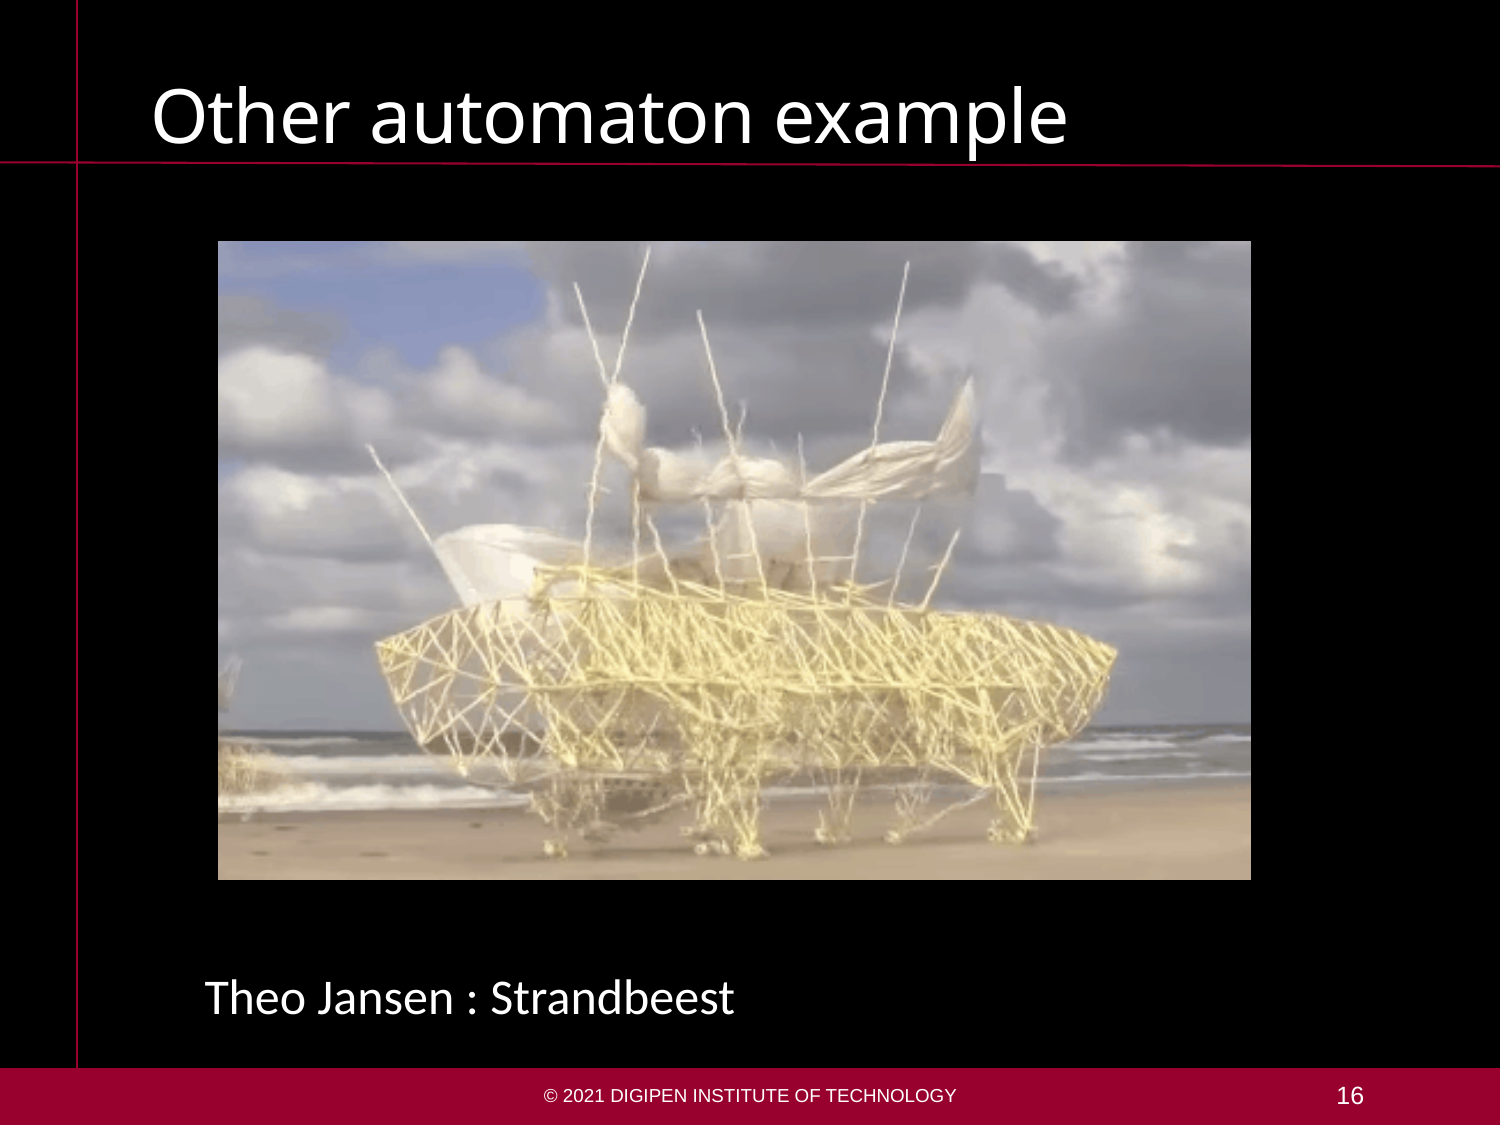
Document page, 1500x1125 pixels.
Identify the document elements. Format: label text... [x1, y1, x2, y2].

list Theo Jansen : Strandbeest [135, 964, 1373, 1040]
picture [217, 241, 1251, 881]
title Other automaton example [135, 24, 1373, 167]
slide_number 16 [1218, 1064, 1380, 1125]
footer © 2021 DigiPen Institute of Technology [453, 1064, 1047, 1125]
